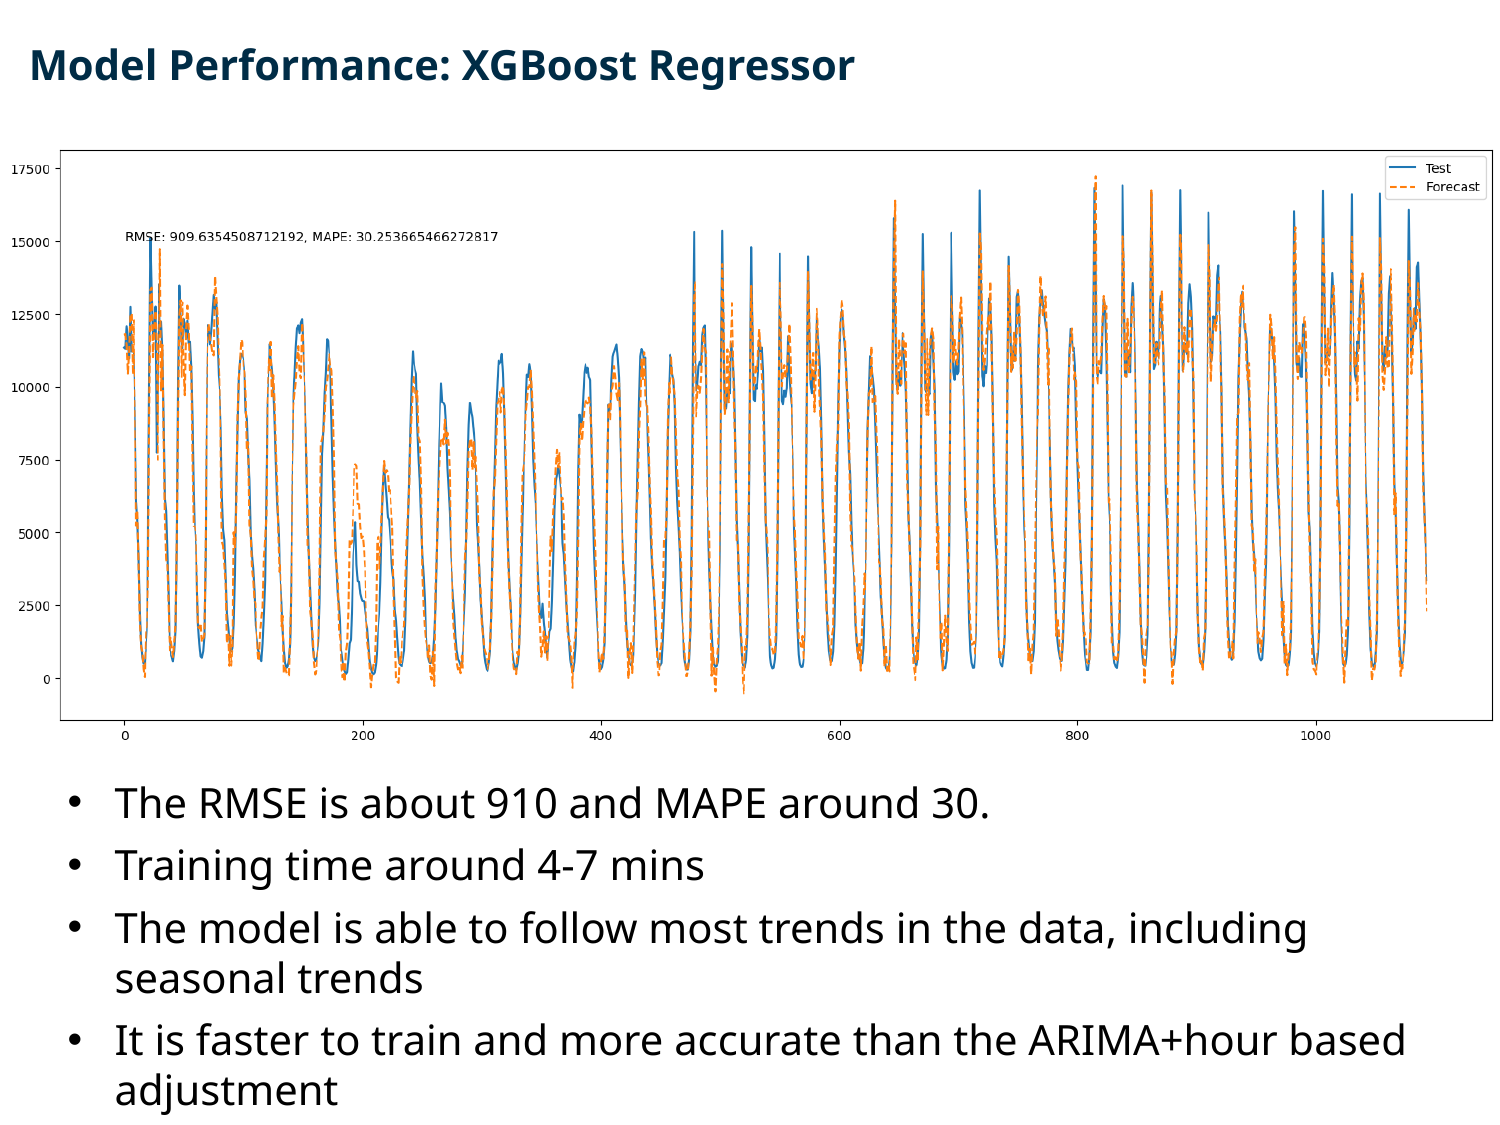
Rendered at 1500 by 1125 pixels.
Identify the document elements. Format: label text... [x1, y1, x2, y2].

picture [0, 141, 1500, 751]
title Model Performance: XGBoost Regressor [28, 38, 1472, 139]
text_box The RMSE is about 910 and MAPE around 30. Training time around 4-7 mins The model is able to follow most trends in the data, including seasonal trends It is faster to train and more accurate than the ARIMA+hour based adjustment [52, 769, 1472, 1122]
